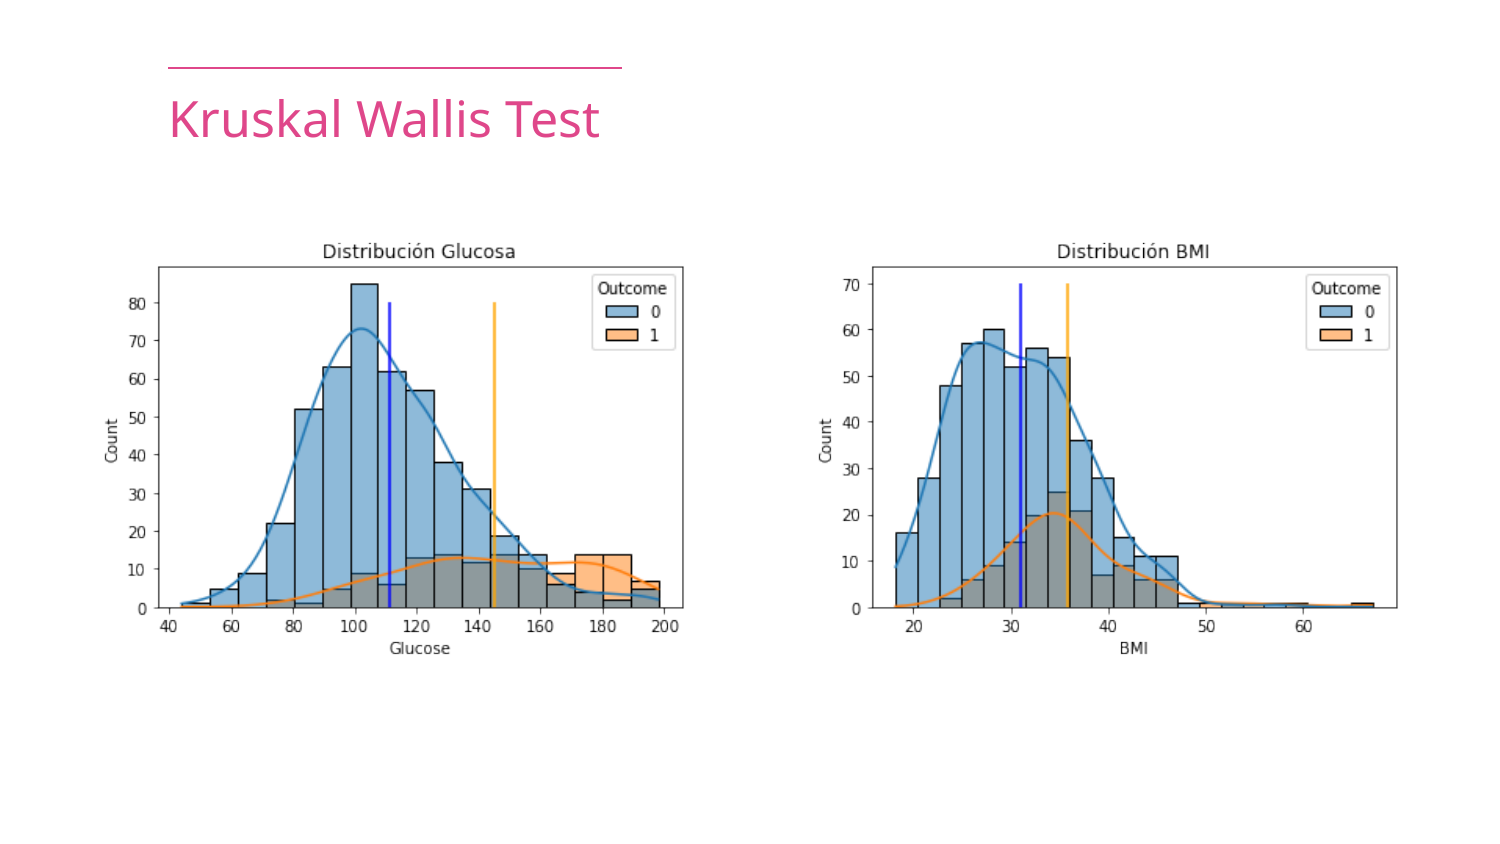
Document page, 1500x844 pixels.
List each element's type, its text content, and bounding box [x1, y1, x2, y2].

title Kruskal Wallis Test [153, 72, 914, 228]
picture [94, 232, 692, 668]
picture [808, 232, 1406, 668]
